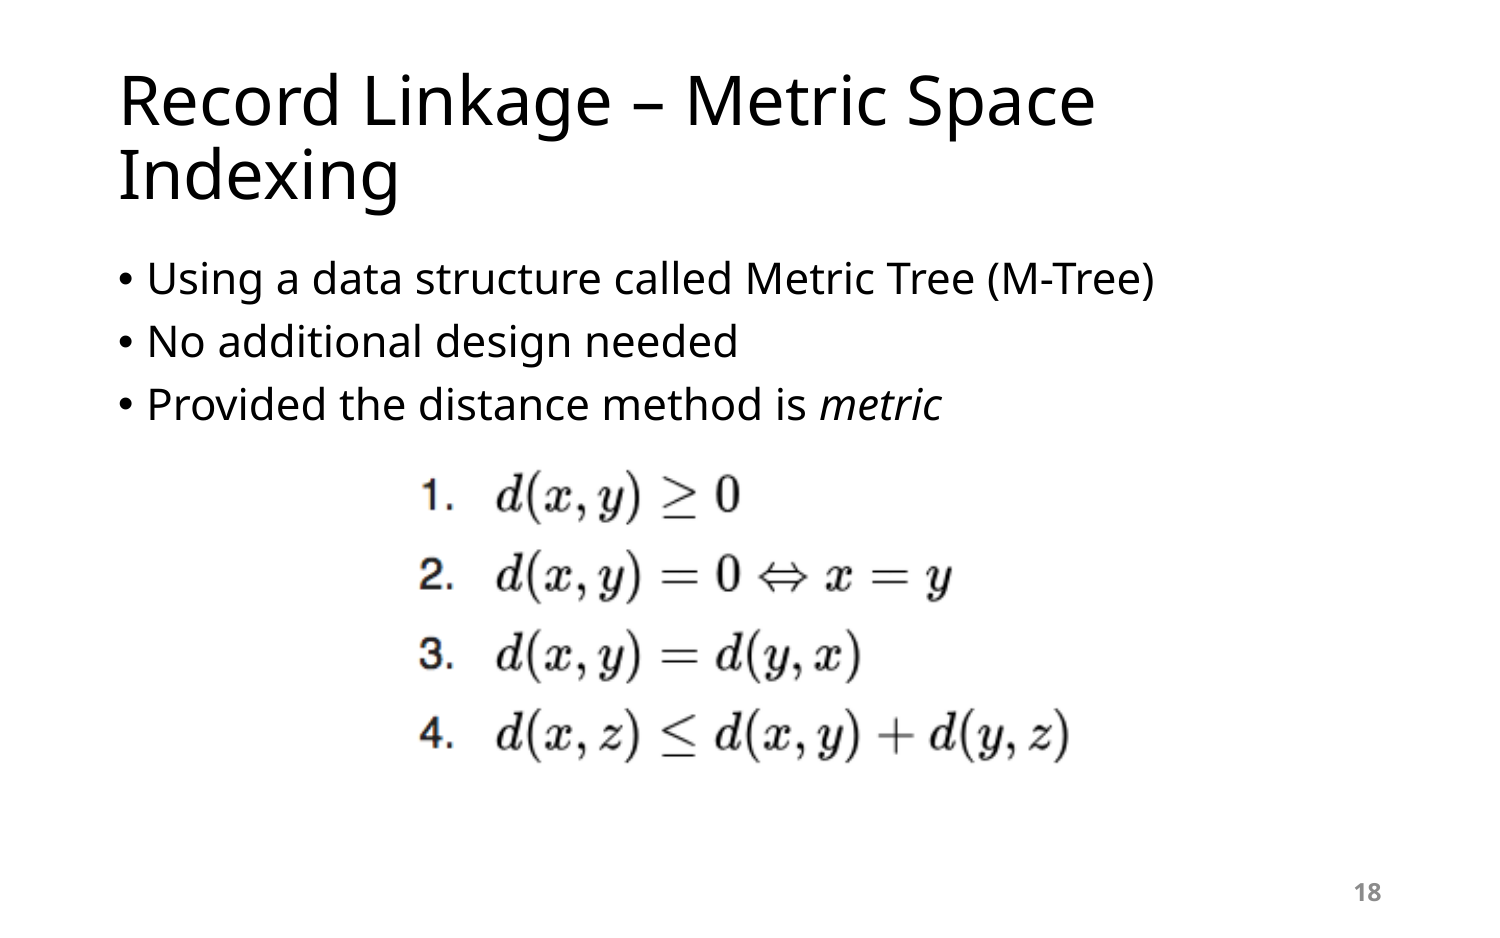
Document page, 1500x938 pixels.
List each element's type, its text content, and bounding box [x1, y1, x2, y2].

picture [404, 454, 1096, 780]
title Record Linkage – Metric Space Indexing [103, 49, 1397, 232]
slide_number 18 [1059, 868, 1397, 919]
list Using a data structure called Metric Tree (M-Tree) No additional design needed Provided the distance method is metric [103, 249, 1397, 845]
